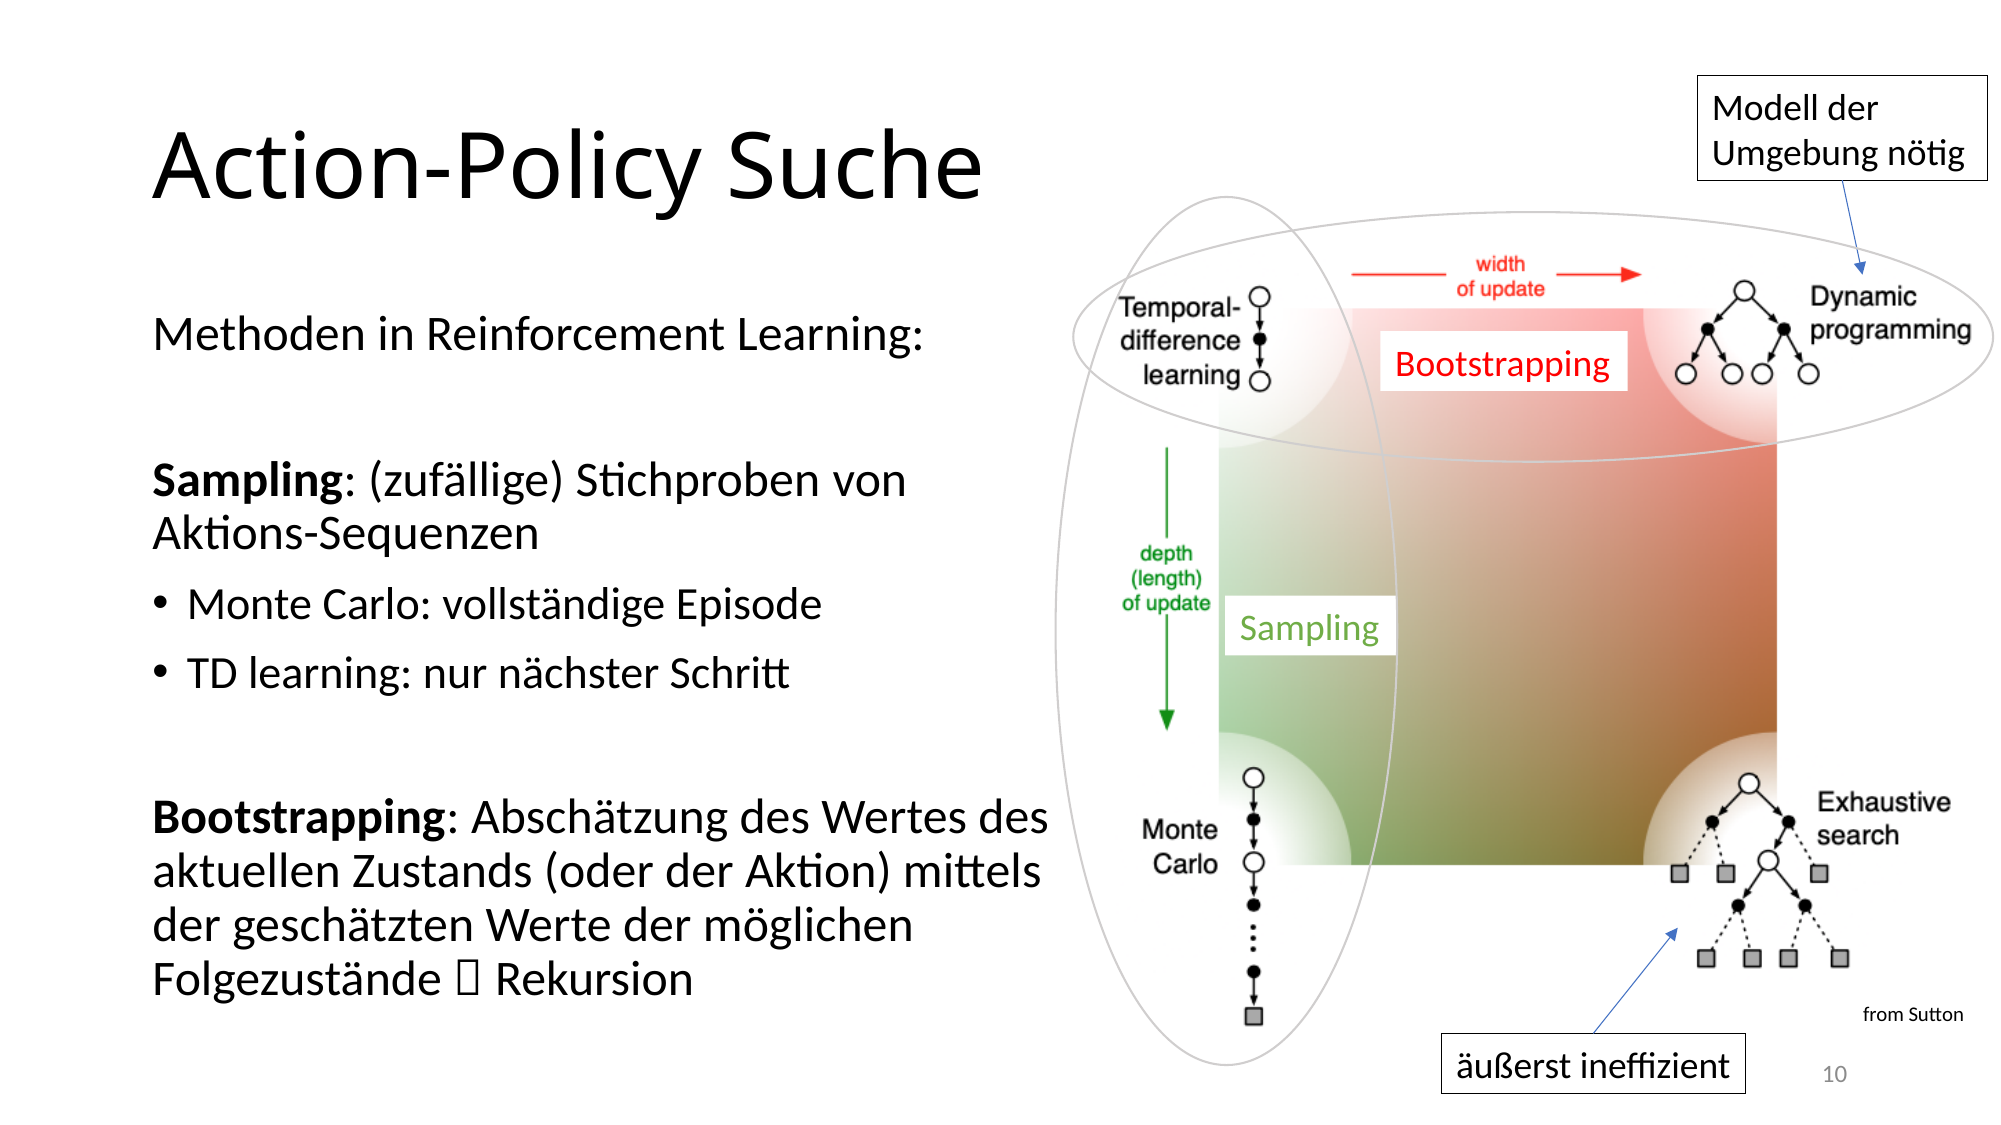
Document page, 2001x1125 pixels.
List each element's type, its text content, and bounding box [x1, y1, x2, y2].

text_box äußerst ineffizient [1441, 1043, 1746, 1094]
text_box [1171, 1043, 1282, 1067]
text_box [1054, 434, 1073, 828]
title Action-Policy Suche [137, 59, 1863, 278]
list Methoden in Reinforcement Learning: Sampling: (zufällige) Stichproben von Aktions-Sequenzen Monte Carlo: vollständige Episode TD learning: nur nächster Schritt Bootstrapping: Abschätzung des Wertes des aktuellen Zustands (oder der Aktion) mittels der geschätzten Werte der möglichen Folgezustände  Rekursion [137, 299, 1073, 1014]
text_box [1988, 316, 1995, 358]
text_box [1150, 195, 1303, 241]
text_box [1593, 927, 1678, 1034]
slide_number 10 [1412, 1043, 1863, 1103]
text_box Modell der Umgebung nötig [1697, 75, 1988, 181]
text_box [1842, 181, 1863, 275]
text_box [1294, 211, 1833, 241]
picture [1073, 241, 1988, 1043]
